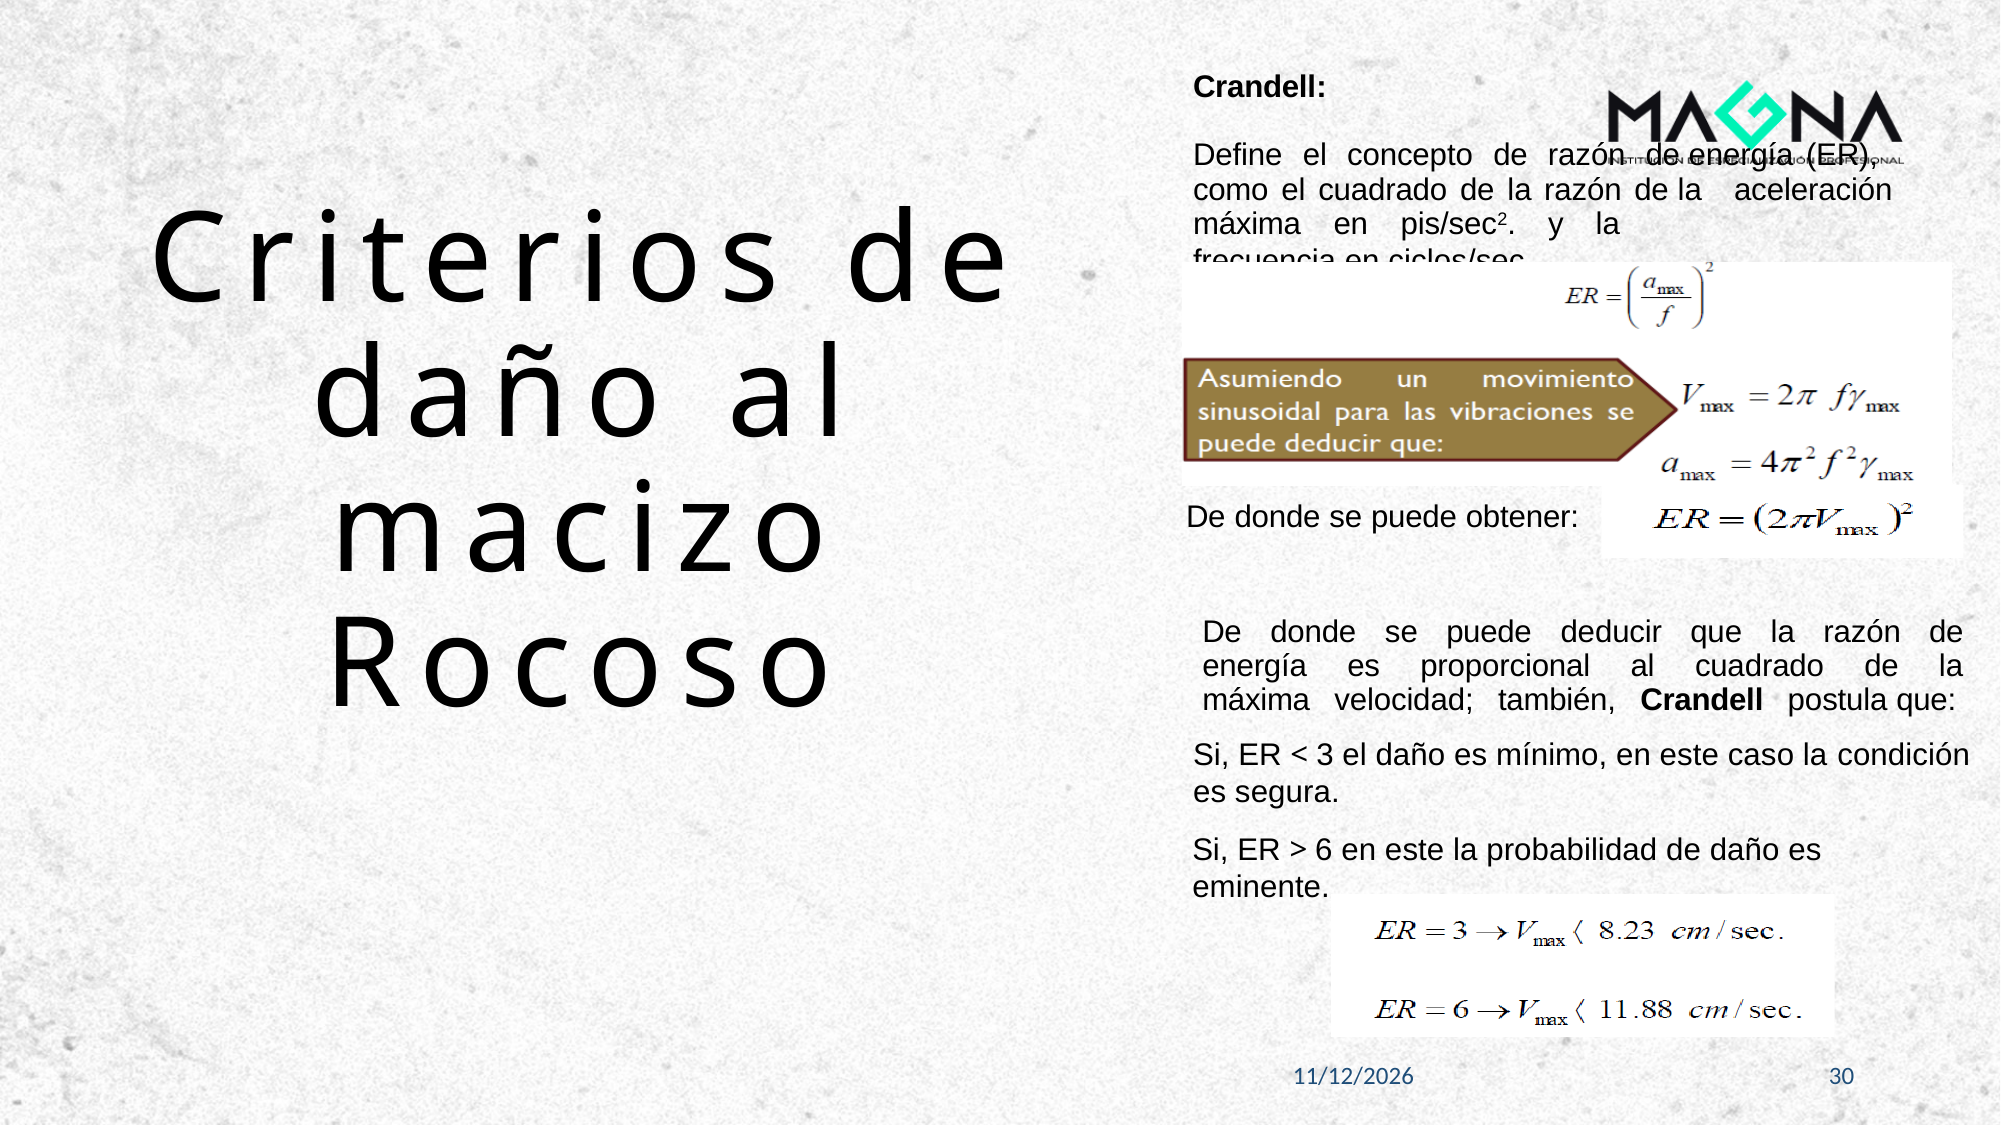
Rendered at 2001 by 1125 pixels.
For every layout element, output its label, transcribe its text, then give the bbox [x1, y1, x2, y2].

text_box Si, ER > 6 en este la probabilidad de daño es eminente. [1192, 828, 1942, 904]
slide_number 30 [1682, 1045, 1870, 1103]
picture [0, 0, 2001, 1125]
text_box Crandell: Define el concepto de razón de energía (ER), como el cuadrado de la razón de la aceleración máxima en pis/sec2. y la frecuencia en ciclos/sec. [1193, 69, 1964, 278]
text_box Si, ER < 3 el daño es mínimo, en este caso la condición es segura. [1193, 733, 1971, 809]
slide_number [1278, 1045, 1661, 1103]
text_box De donde se puede obtener: [1186, 499, 1601, 534]
title Criterios de daño al macizo Rocoso [105, 156, 1070, 921]
text_box De donde se puede deducir que la razón de energía es proporcional al cuadrado de la máxima velocidad; también, Crandell postula que: [1202, 613, 1964, 717]
